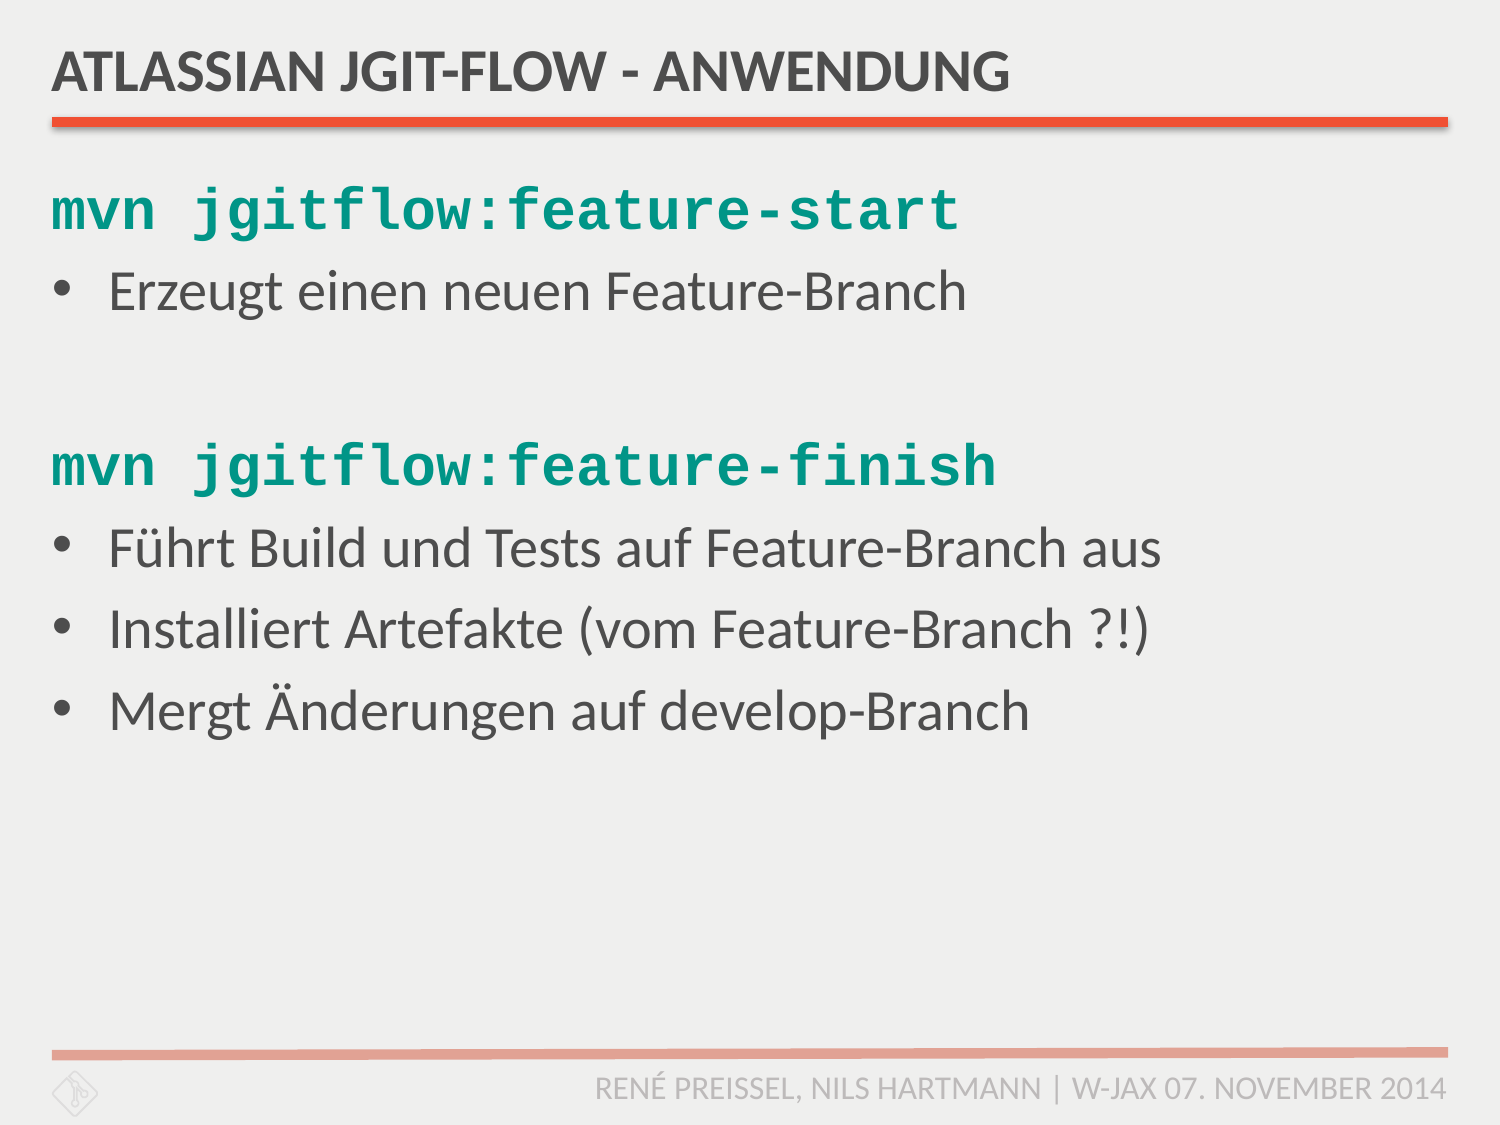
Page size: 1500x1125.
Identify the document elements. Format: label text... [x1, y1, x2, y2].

list mvn jgitflow:feature-start Erzeugt einen neuen Feature-Branch mvn jgitflow:feature-finish Führt Build und Tests auf Feature-Branch aus Installiert Artefakte (vom Feature-Branch ?!) Mergt Änderungen auf develop-Branch [51, 170, 1449, 1005]
title ATLASSIAN JGIT-FLOW - ANWENDUNG [51, 30, 1449, 104]
